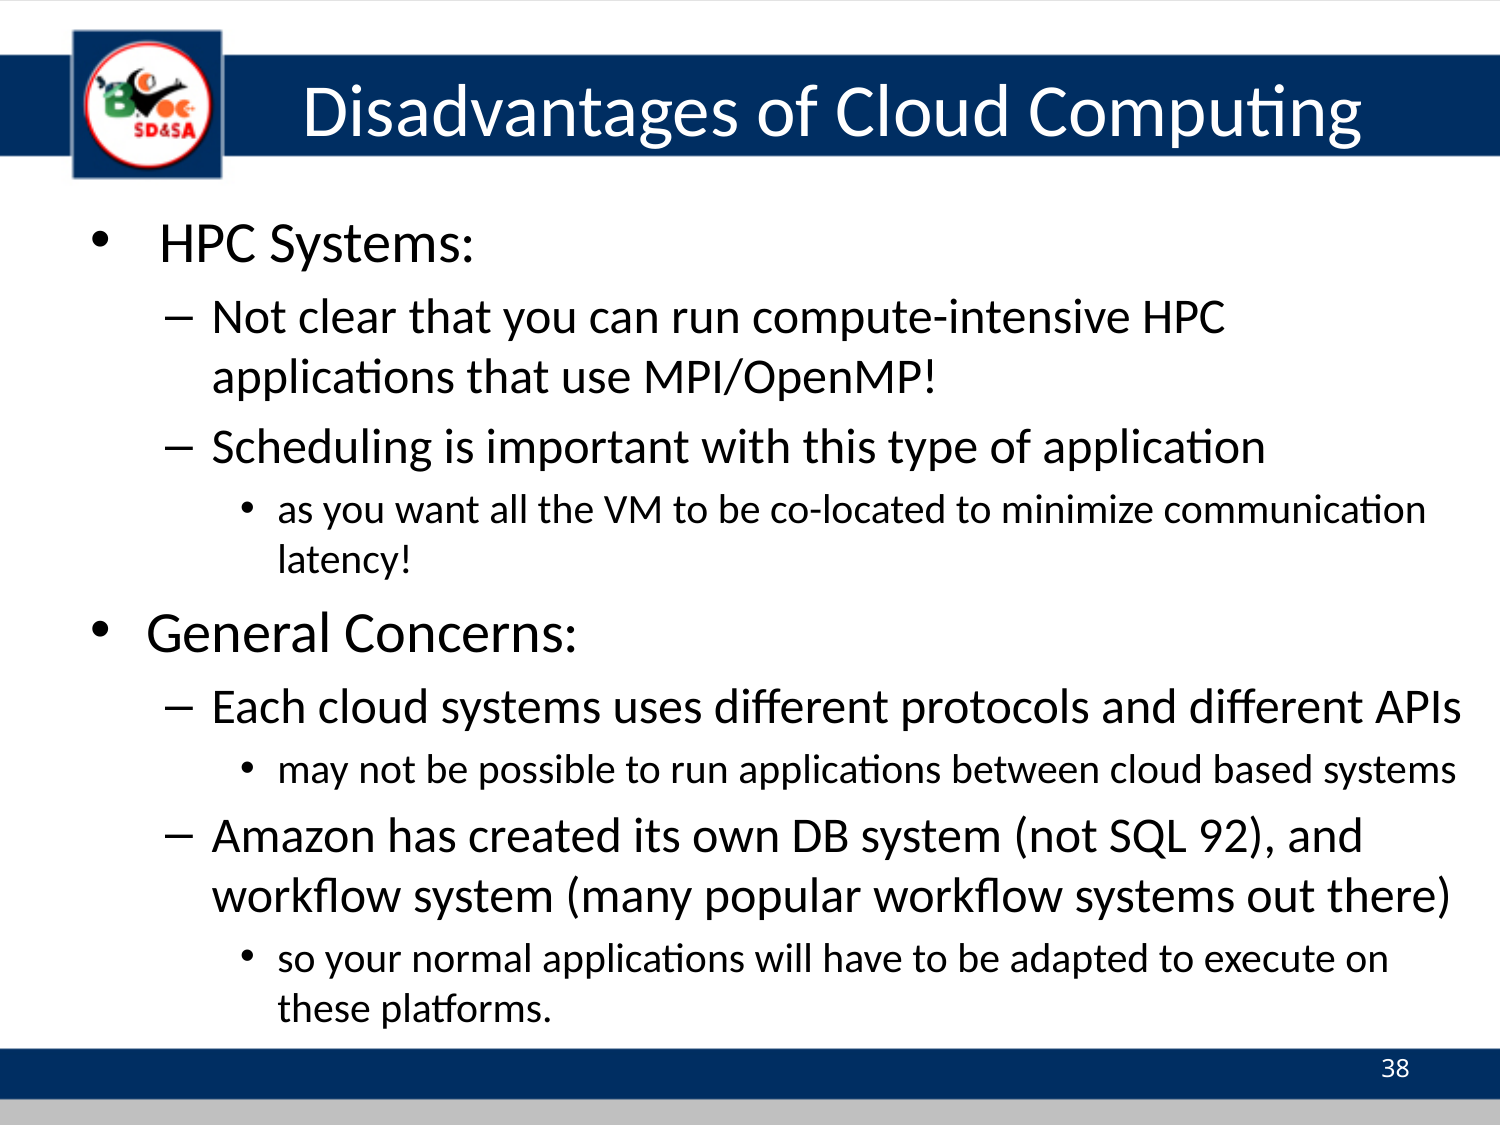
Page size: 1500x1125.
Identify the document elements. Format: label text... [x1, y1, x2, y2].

slide_number 38 [1074, 1040, 1425, 1100]
list HPC Systems: Not clear that you can run compute-intensive HPC applications that use MPI/OpenMP! Scheduling is important with this type of application as you want all the VM to be co-located to minimize communication latency! General Concerns: Each cloud systems uses different protocols and different APIs may not be possible to run applications between cloud based systems Amazon has created its own DB system (not SQL 92), and workflow system (many popular workflow systems out there) so your normal applications will have to be adapted to execute on these platforms. [75, 196, 1483, 989]
picture [0, 0, 1500, 1125]
title Disadvantages of Cloud Computing [287, 12, 1475, 196]
